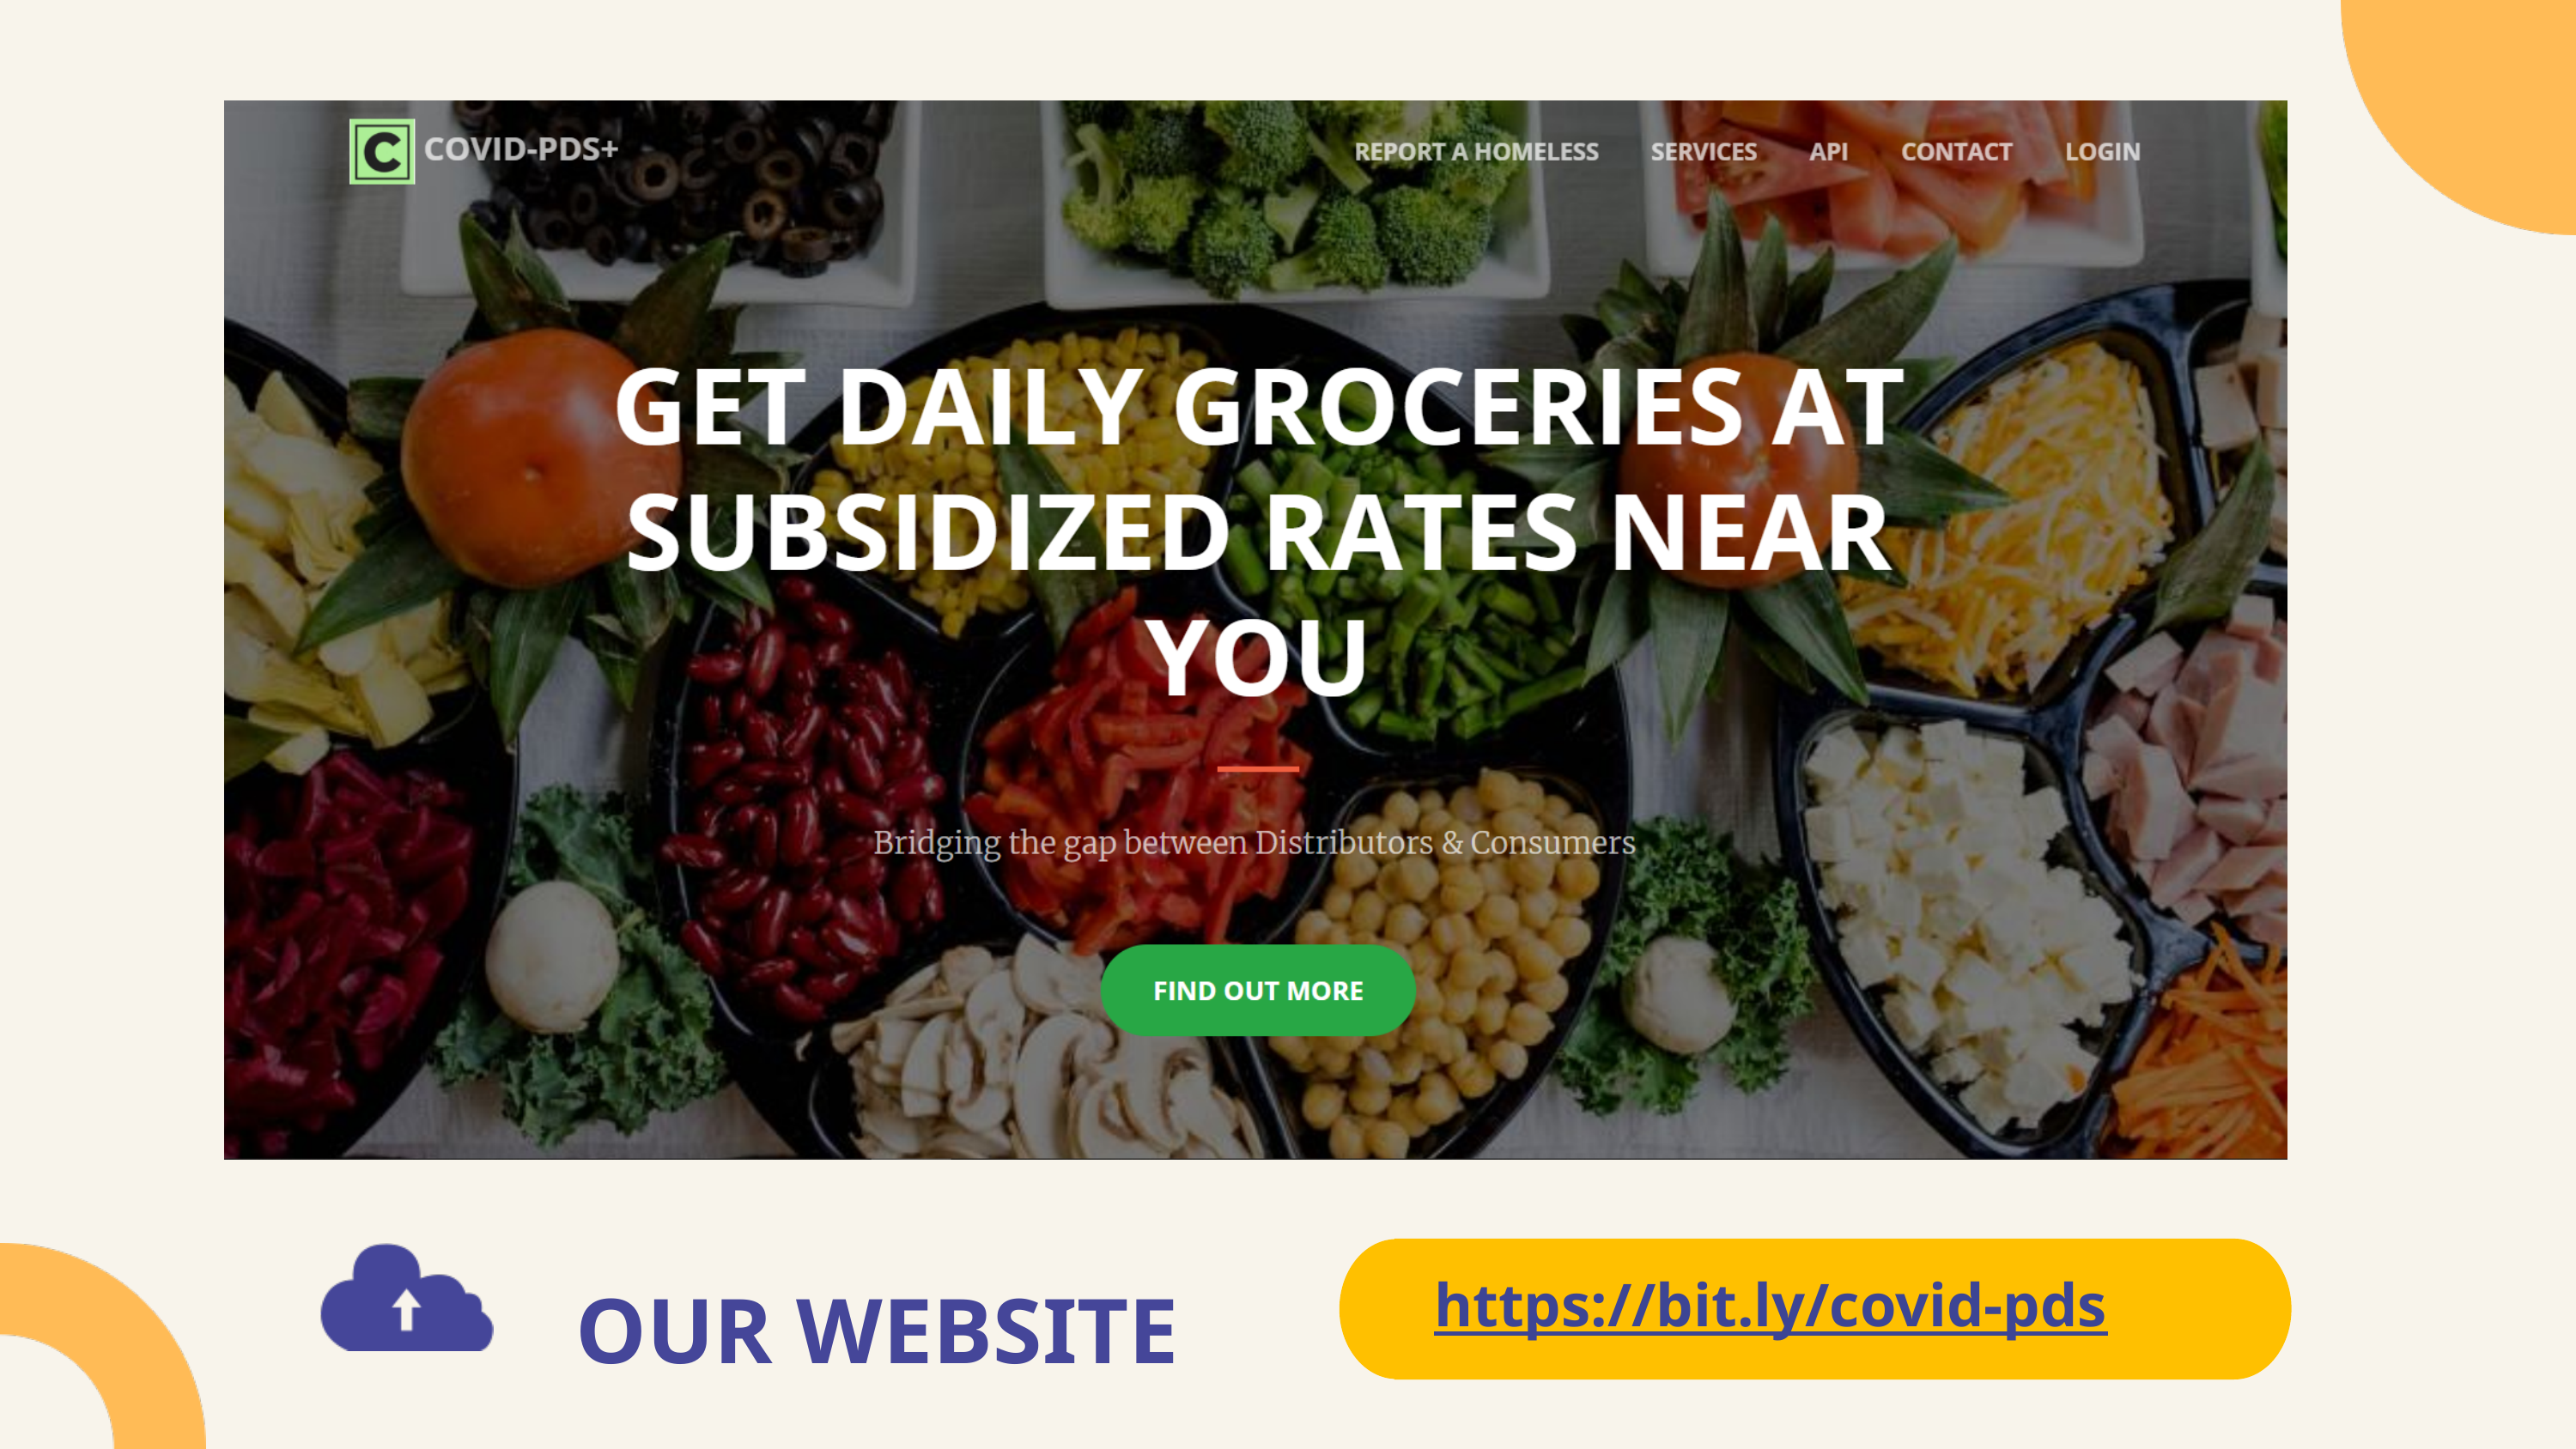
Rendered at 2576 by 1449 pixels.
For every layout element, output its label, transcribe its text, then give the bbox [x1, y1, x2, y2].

picture [316, 1242, 495, 1351]
picture [224, 100, 2287, 1160]
picture [2341, 0, 2576, 235]
text_box OUR WEBSITE [206, 1242, 1567, 1401]
picture [0, 1242, 206, 1449]
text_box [1339, 1238, 2292, 1380]
